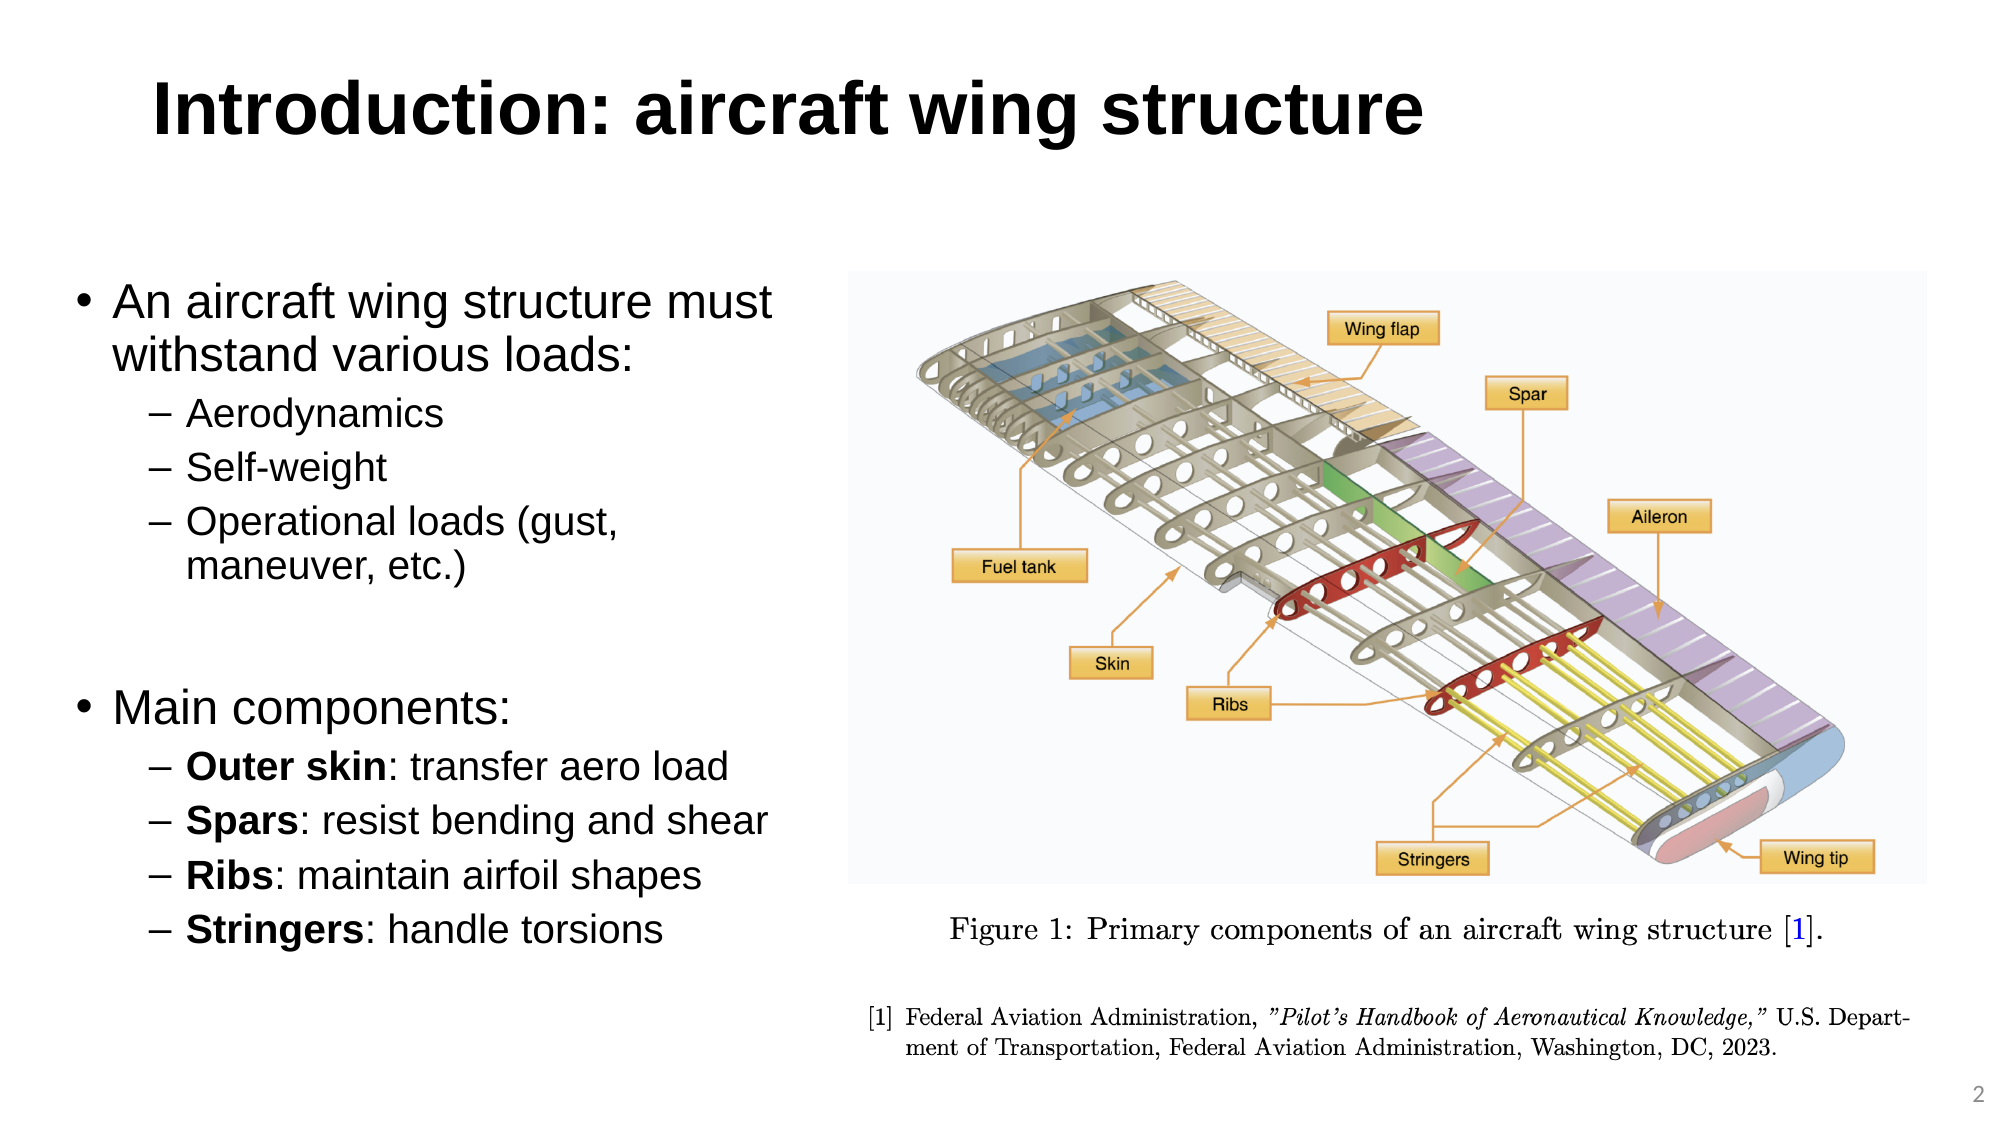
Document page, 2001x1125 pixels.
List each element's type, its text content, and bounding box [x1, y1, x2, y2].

list An aircraft wing structure must withstand various loads: Aerodynamics Self-weight Operational loads (gust, maneuver, etc.) Main components: Outer skin: transfer aero load Spars: resist bending and shear Ribs: maintain airfoil shapes Stringers: handle torsions [60, 268, 820, 961]
picture [864, 999, 1915, 1066]
slide_number 2 [1550, 1062, 2000, 1123]
picture [839, 265, 1940, 958]
title Introduction: aircraft wing structure [137, 59, 1863, 160]
